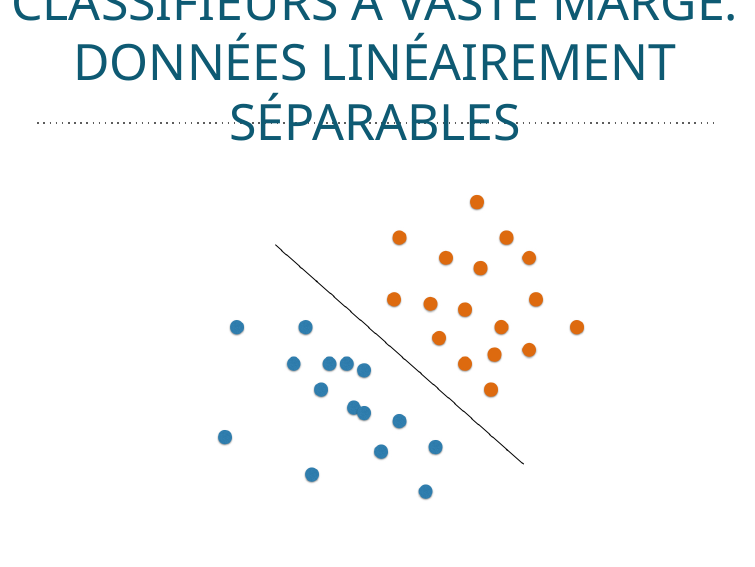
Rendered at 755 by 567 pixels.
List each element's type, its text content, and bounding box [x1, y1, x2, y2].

picture [110, 144, 640, 541]
title CLASSIFIEURS À VASTE MARGE: DONNÉES LINÉAIREMENT SÉPARABLES [0, 0, 755, 121]
